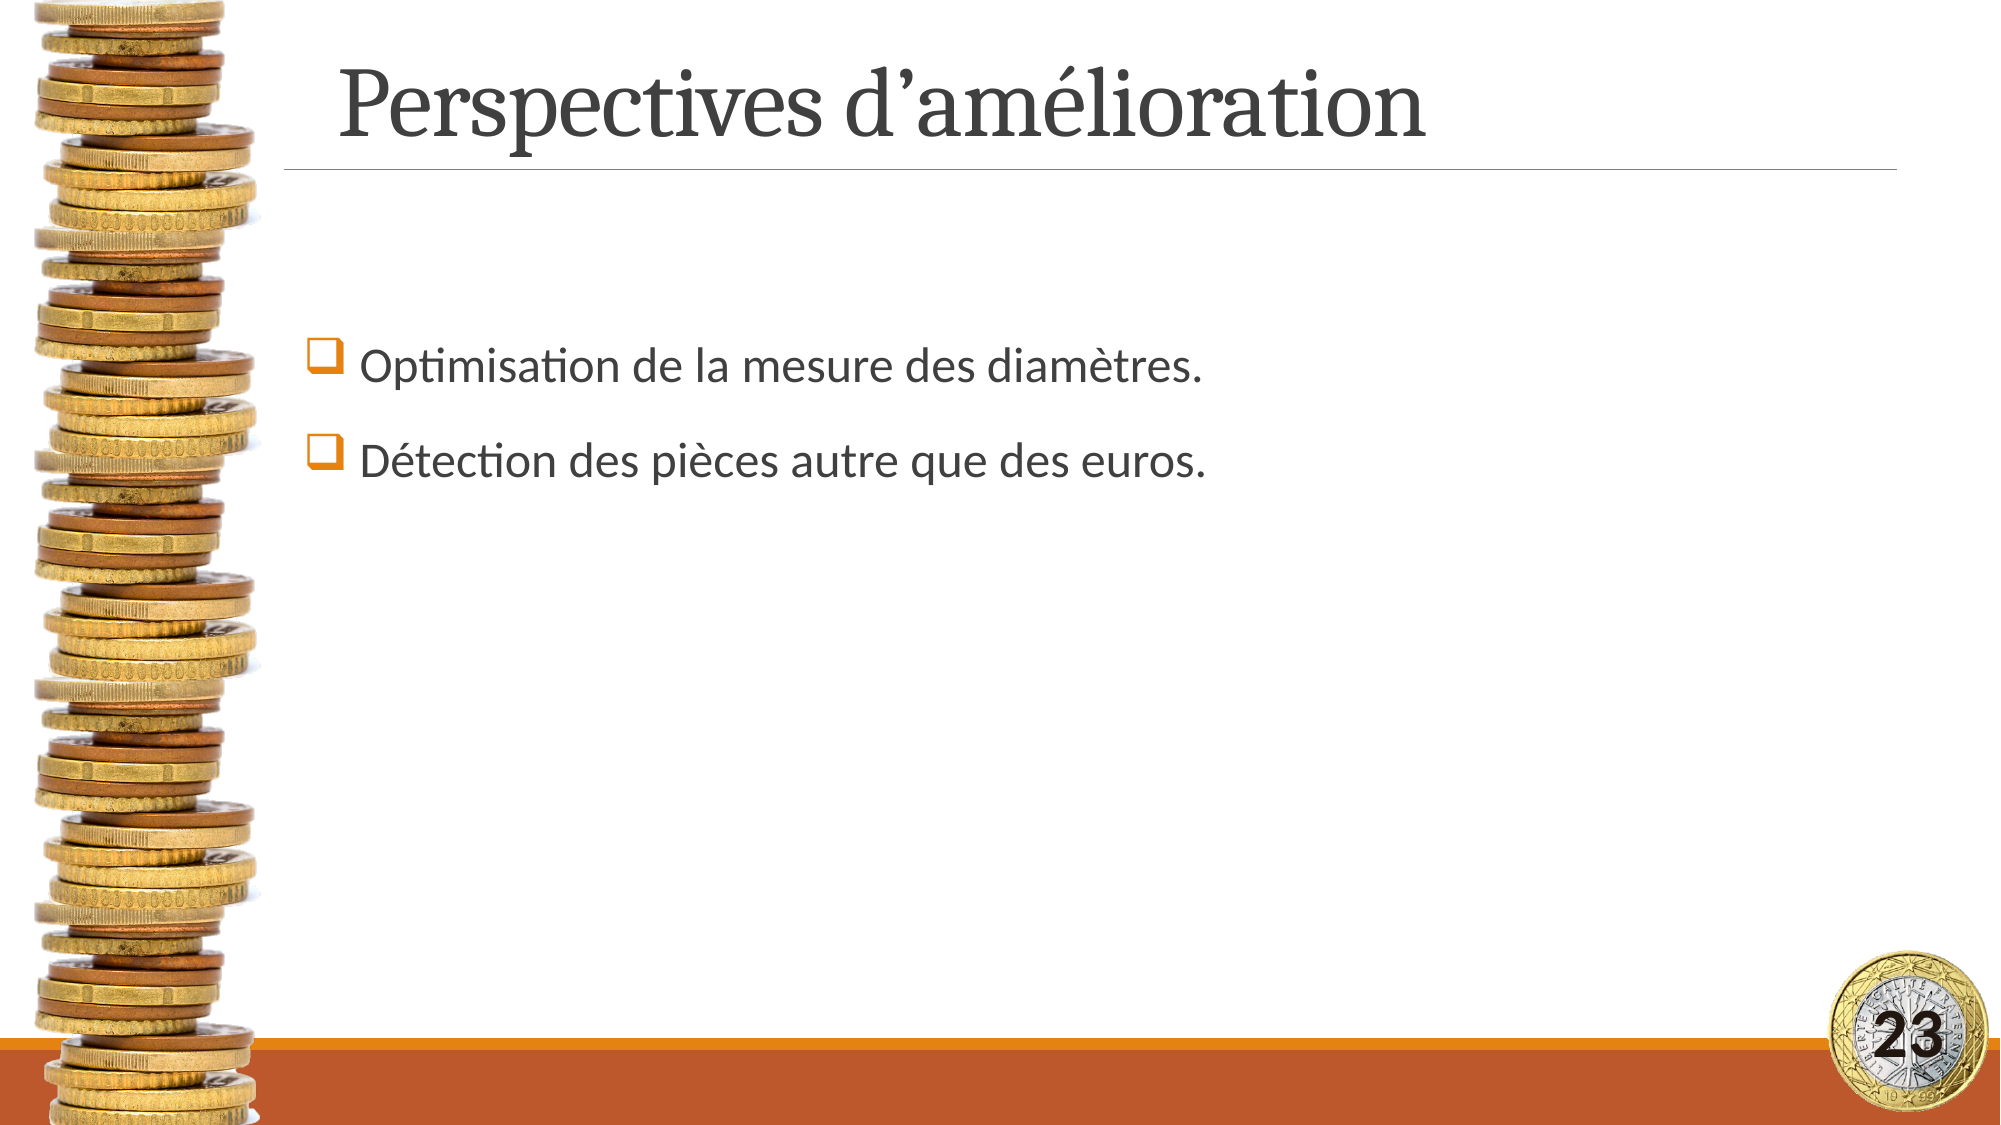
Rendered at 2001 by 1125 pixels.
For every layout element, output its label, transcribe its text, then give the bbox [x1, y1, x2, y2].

picture [29, 0, 262, 1125]
list Optimisation de la mesure des diamètres. Détection des pièces autre que des euros. [259, 331, 1897, 992]
slide_number 23 [1827, 950, 1989, 1109]
title Perspectives d’amélioration [322, 16, 1897, 165]
